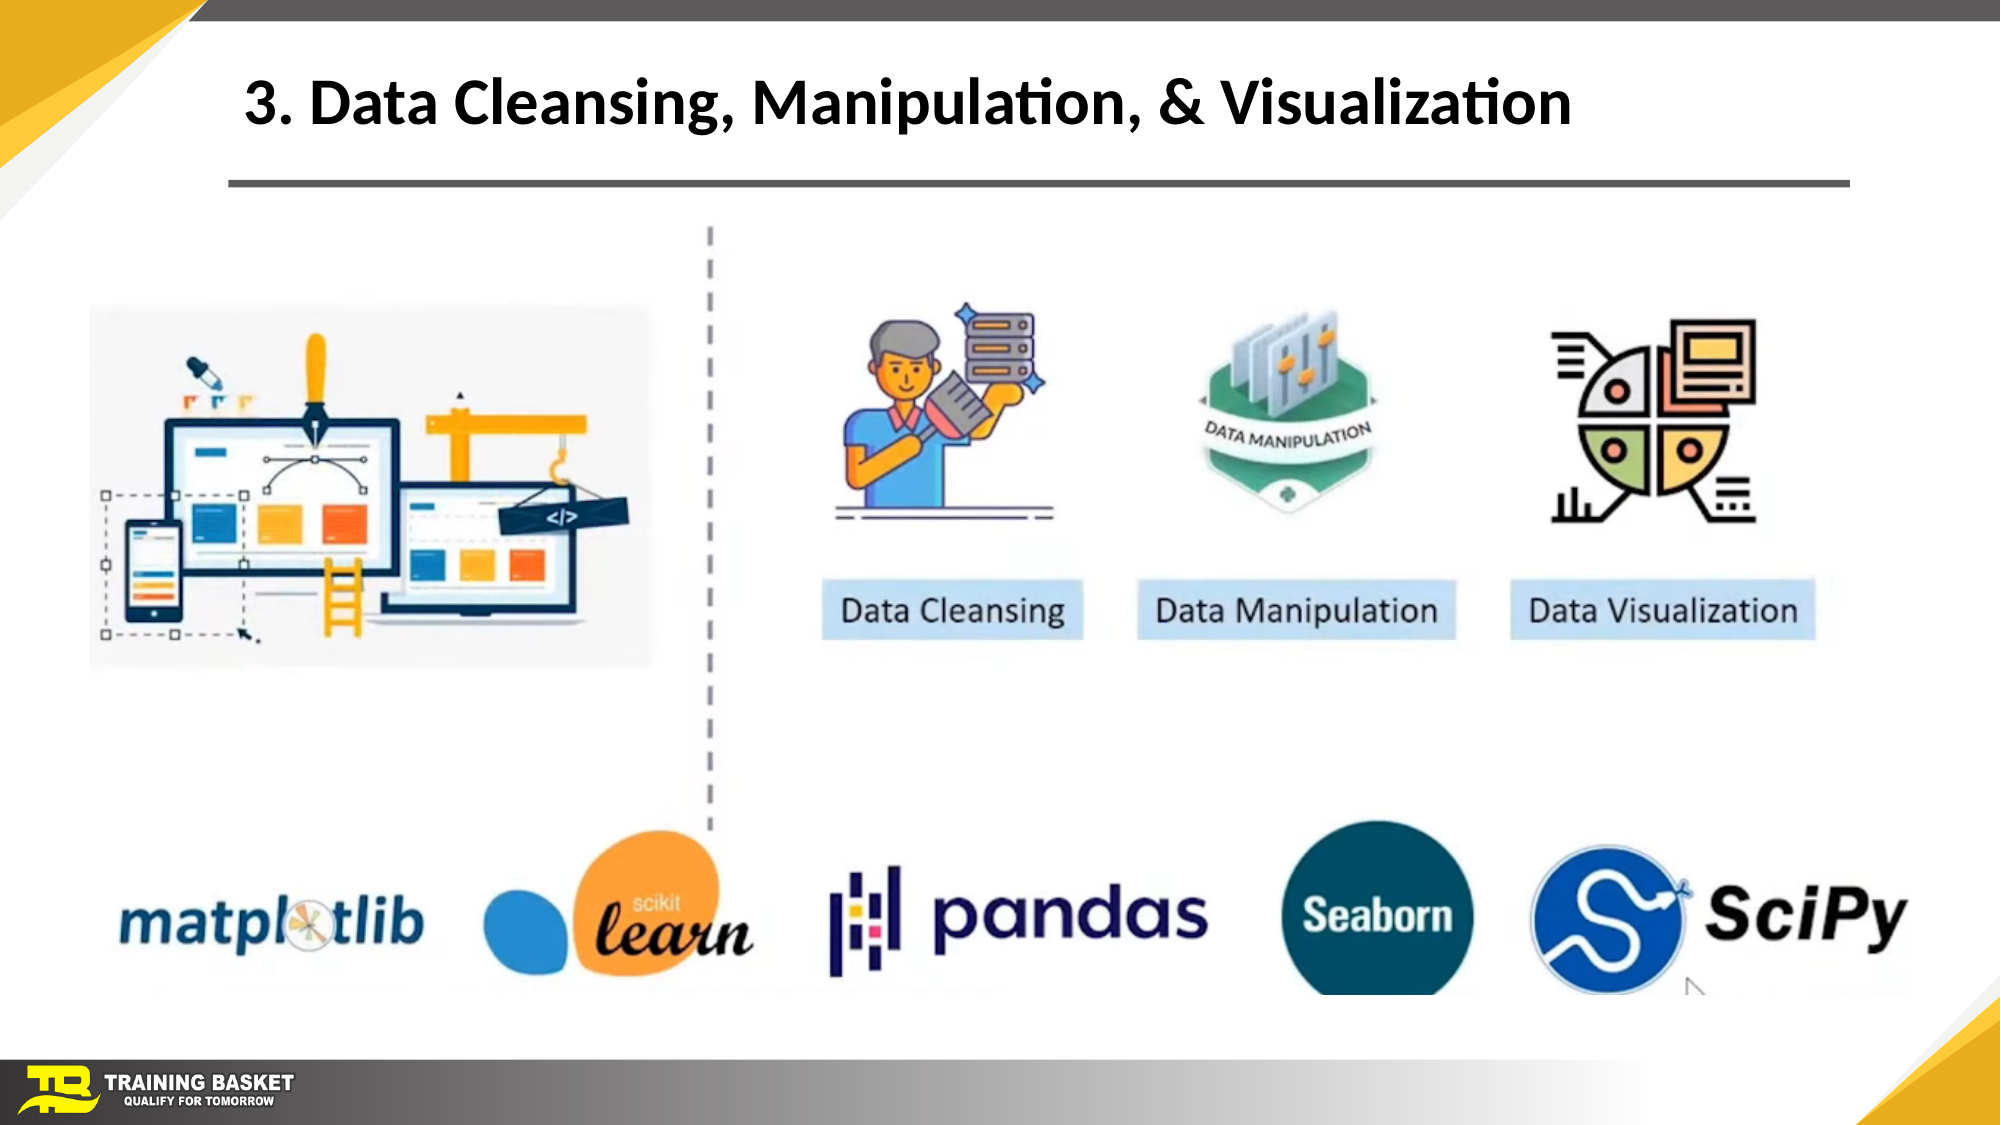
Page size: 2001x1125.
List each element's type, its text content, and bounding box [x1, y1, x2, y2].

text_box [227, 179, 1851, 188]
picture [0, 1059, 1650, 1125]
picture [89, 220, 1911, 995]
picture [1303, 895, 1452, 933]
text_box 3. Data Cleansing, Manipulation, & Visualization [228, 50, 1697, 146]
